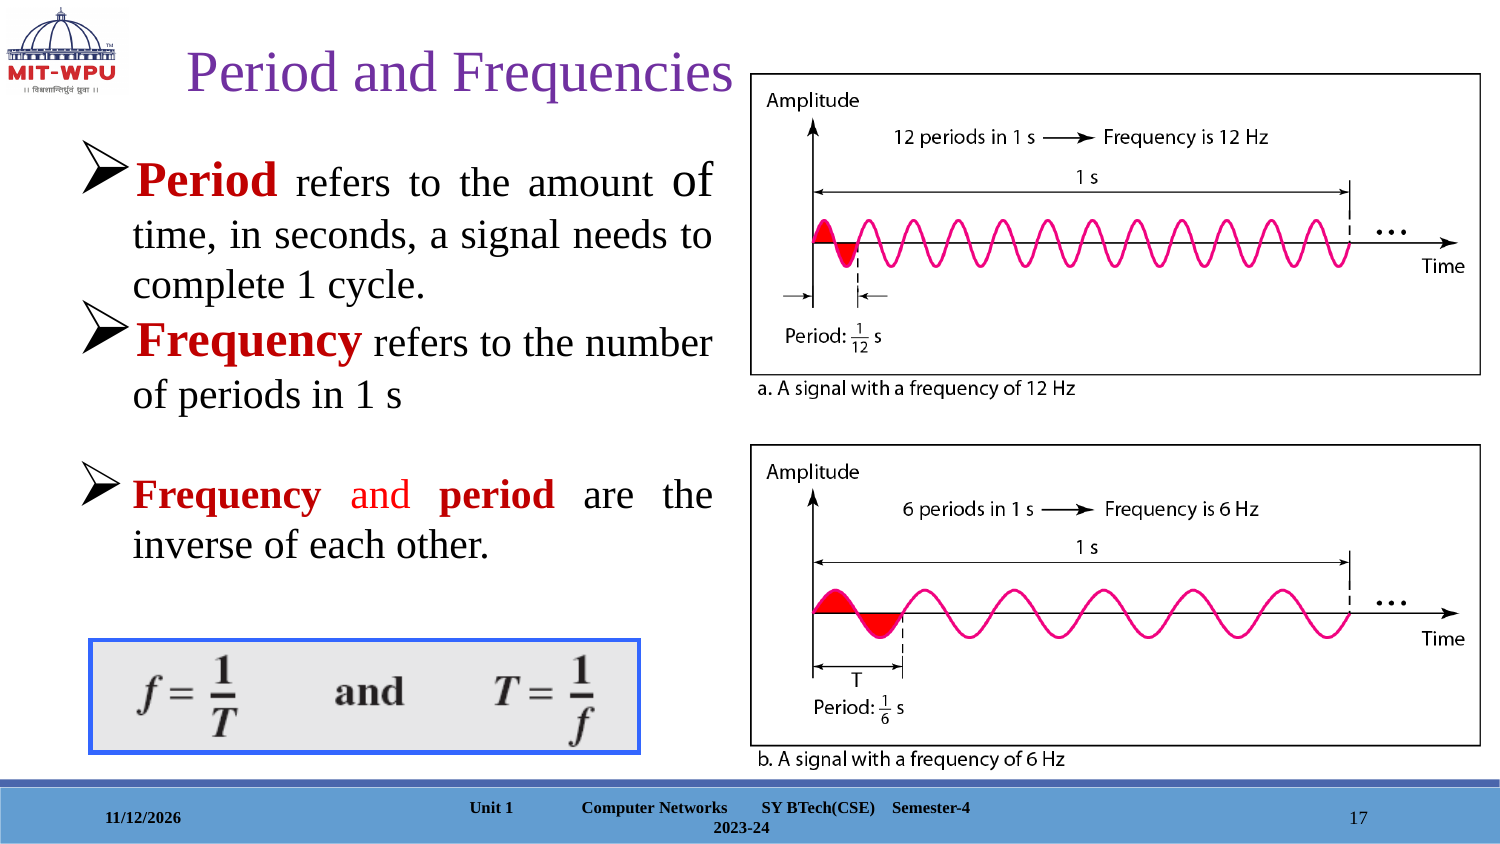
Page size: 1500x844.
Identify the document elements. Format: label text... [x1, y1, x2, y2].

picture [6, 7, 129, 95]
text_box Period refers to the amount of time, in seconds, a signal needs to complete 1 cycle. Frequency refers to the number of periods in 1 s Frequency and period are the inverse of each other. [61, 139, 729, 575]
text_box Period and Frequencies [175, 26, 1380, 130]
slide_number 17 [1218, 794, 1380, 840]
picture [749, 73, 1482, 771]
footer Unit 1 Computer Networks SY BTech(CSE) Semester-4 2023-24 [453, 794, 1047, 840]
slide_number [93, 794, 432, 840]
picture [92, 642, 637, 751]
